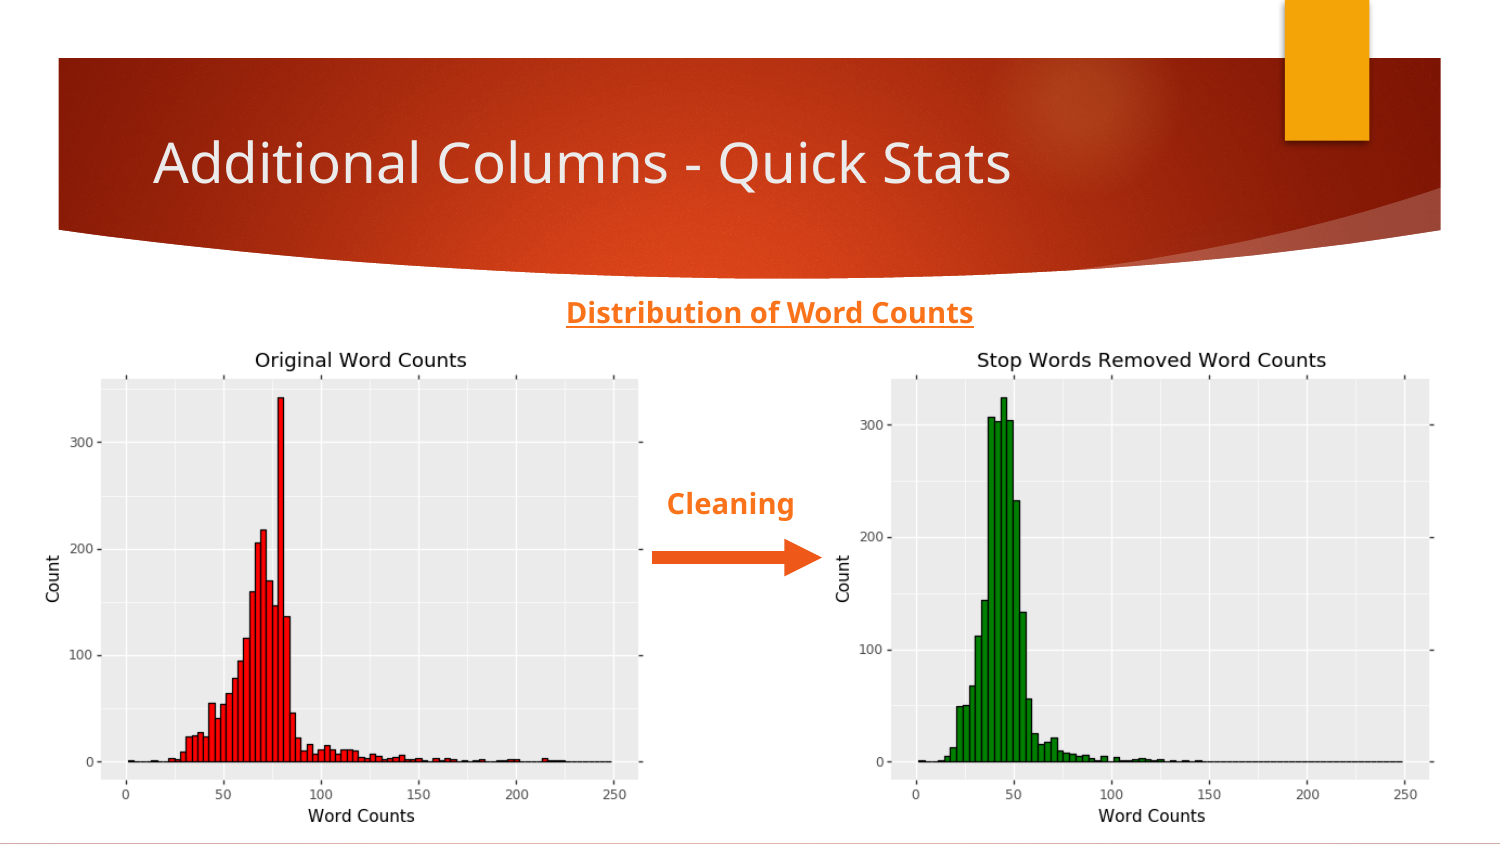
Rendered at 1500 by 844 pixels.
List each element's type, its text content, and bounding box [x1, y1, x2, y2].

title Additional Columns - Quick Stats [142, 116, 1220, 207]
text_box Cleaning [653, 470, 820, 546]
picture [825, 341, 1439, 835]
picture [35, 341, 649, 835]
text_box Distribution of Word Counts [550, 279, 993, 355]
picture [59, 58, 1440, 278]
text_box Below Avg. [1142, 236, 1299, 265]
